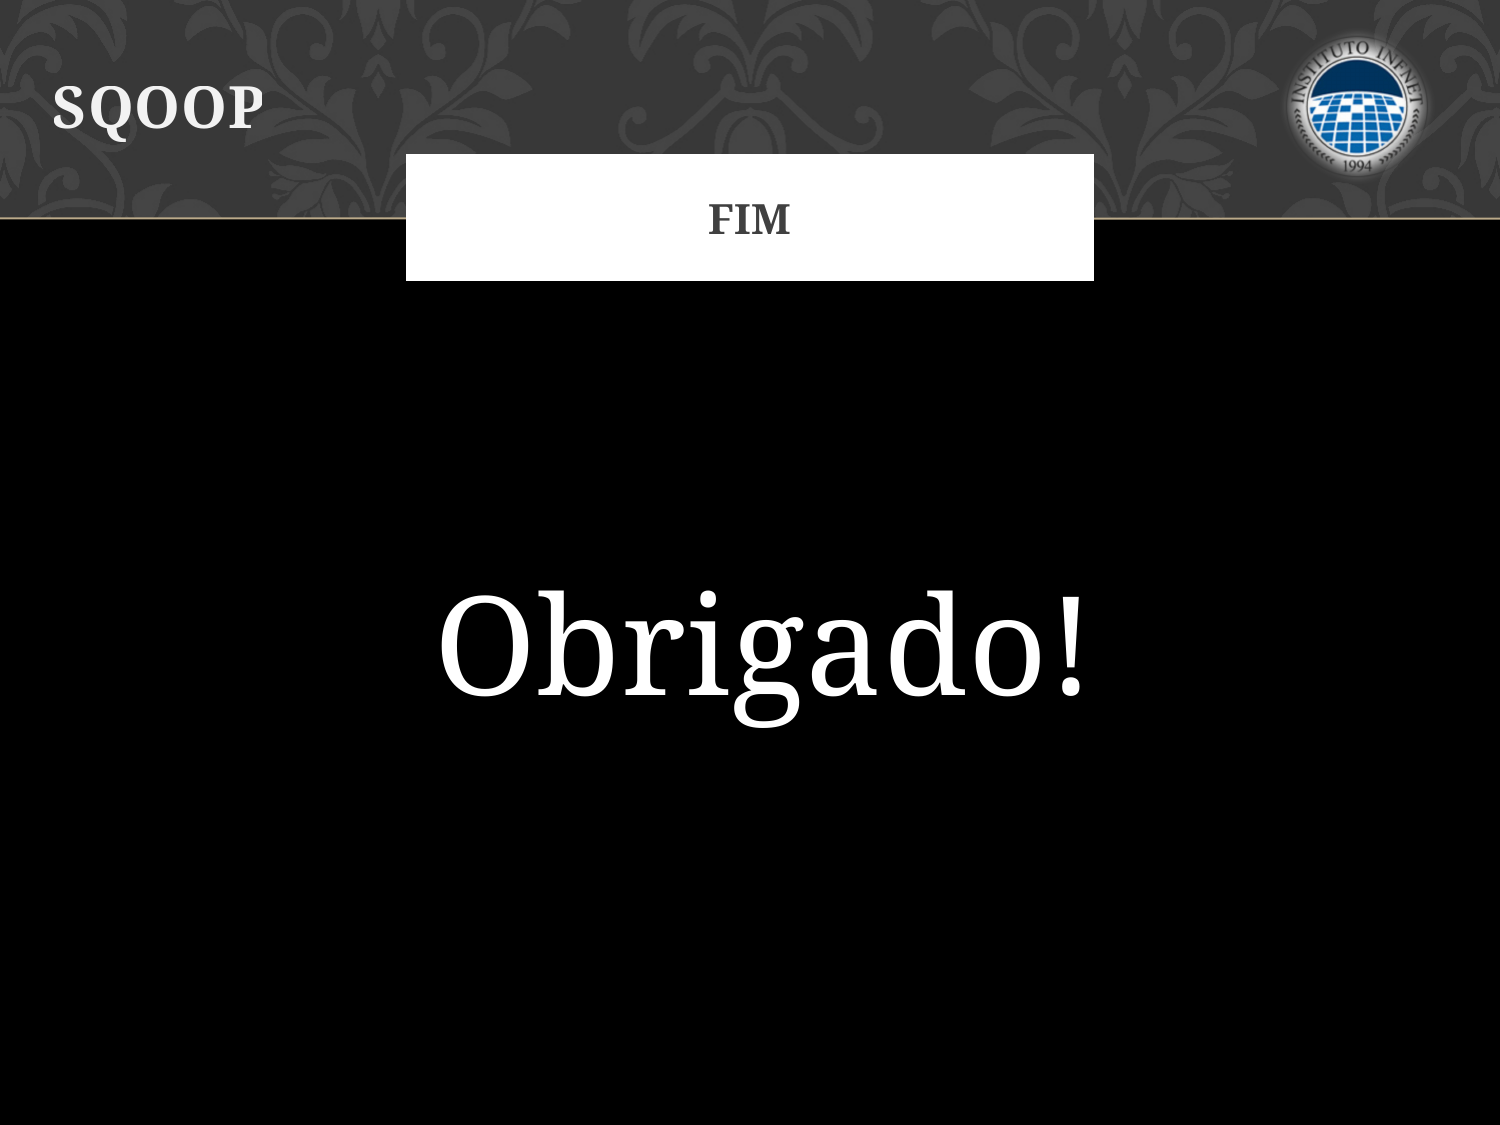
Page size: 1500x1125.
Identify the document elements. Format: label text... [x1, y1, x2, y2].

title FIM [406, 154, 1094, 281]
list Obrigado! [89, 550, 1440, 759]
text_box SQOOP [16, 62, 303, 149]
picture [1274, 21, 1441, 191]
